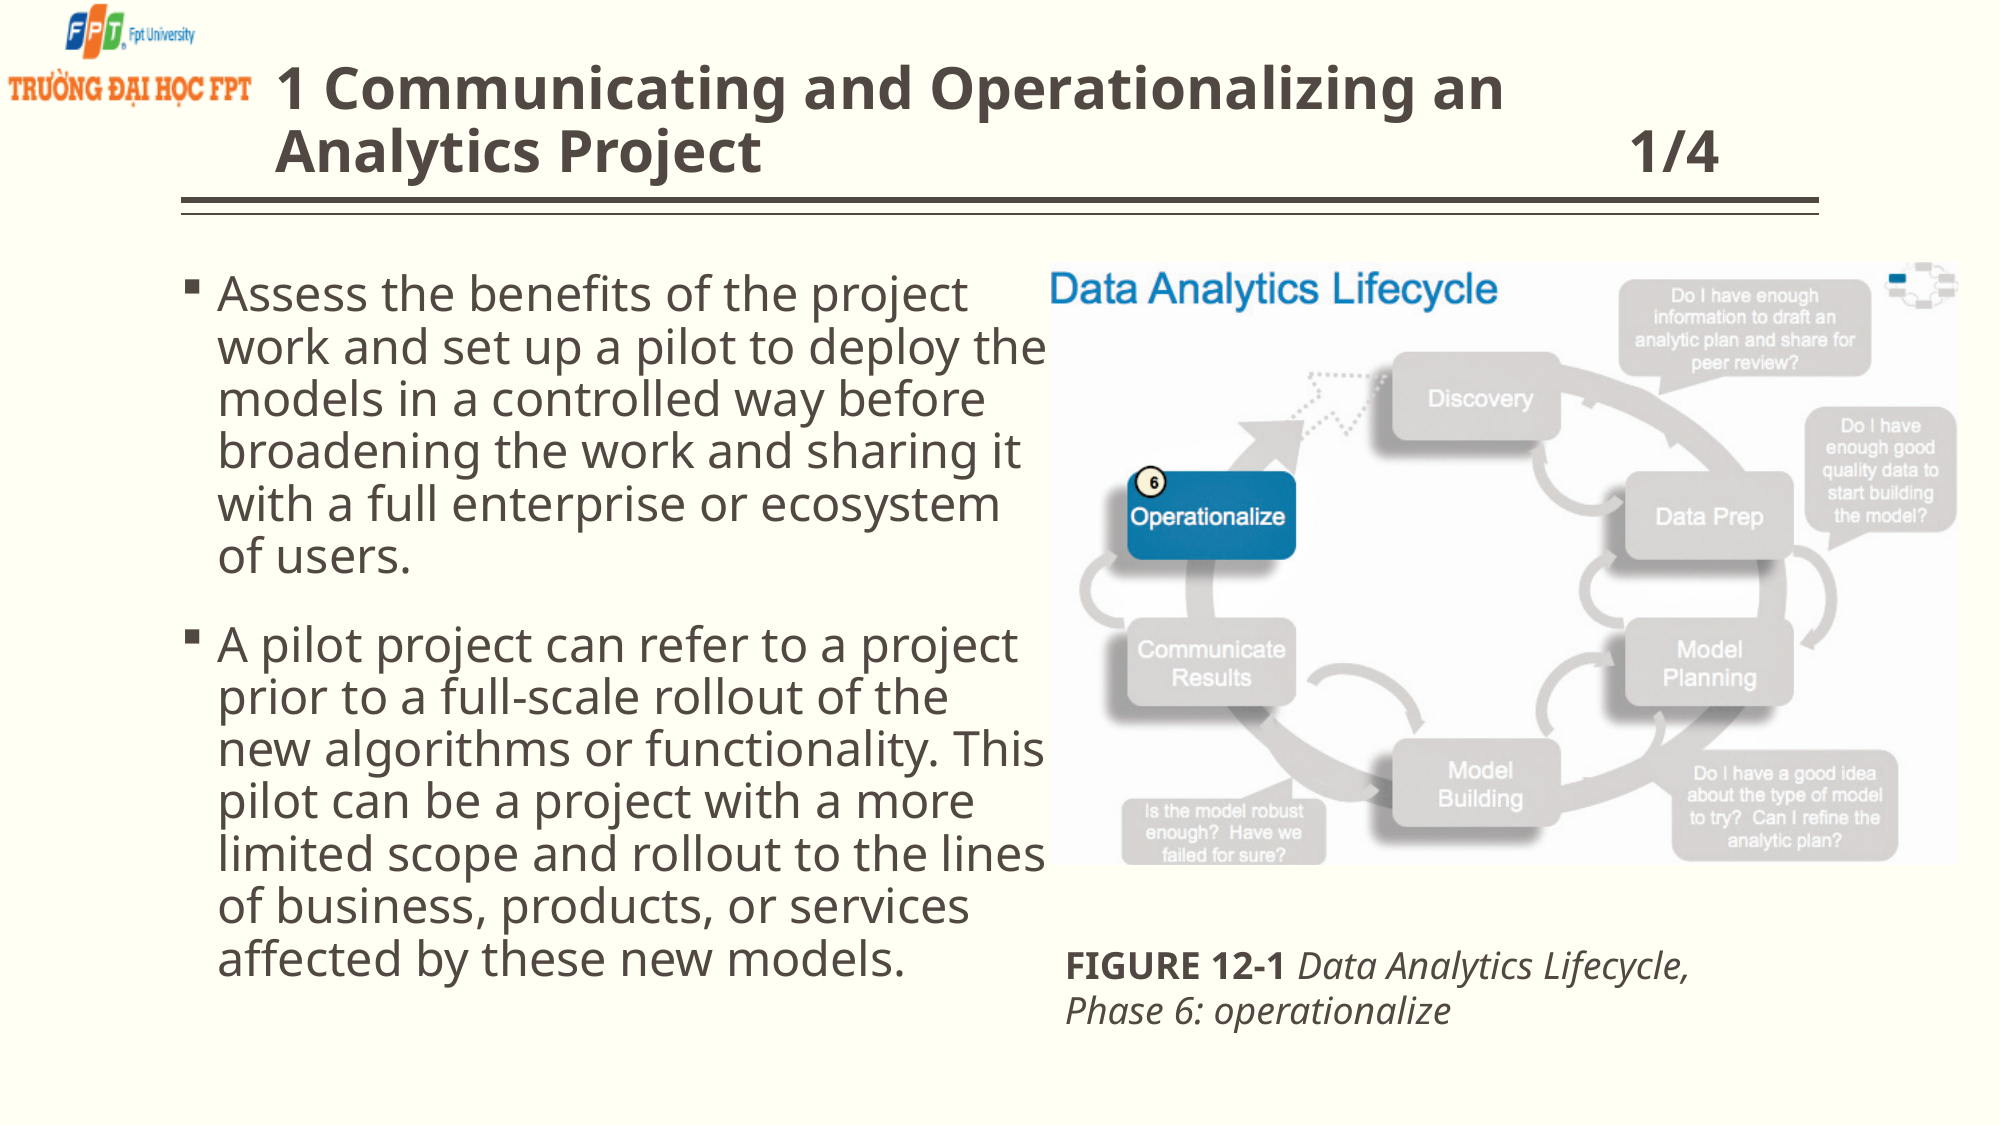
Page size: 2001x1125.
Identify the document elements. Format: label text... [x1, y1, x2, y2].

picture [0, 0, 272, 121]
picture [1049, 262, 1959, 865]
text_box FIGURE 12-1 Data Analytics Lifecycle, Phase 6: operationalize [1050, 934, 1742, 1040]
title 1 Communicating and Operationalizing an Analytics Project 1/4 [275, 12, 1819, 193]
list Assess the benefits of the project work and set up a pilot to deploy the models in a controlled way before broadening the work and sharing it with a full enterprise or ecosystem of users. A pilot project can refer to a project prior to a full-scale rollout of the new algorithms or functionality. This pilot can be a project with a more limited scope and rollout to the lines of business, products, or services affected by these new models. [181, 262, 1050, 1013]
